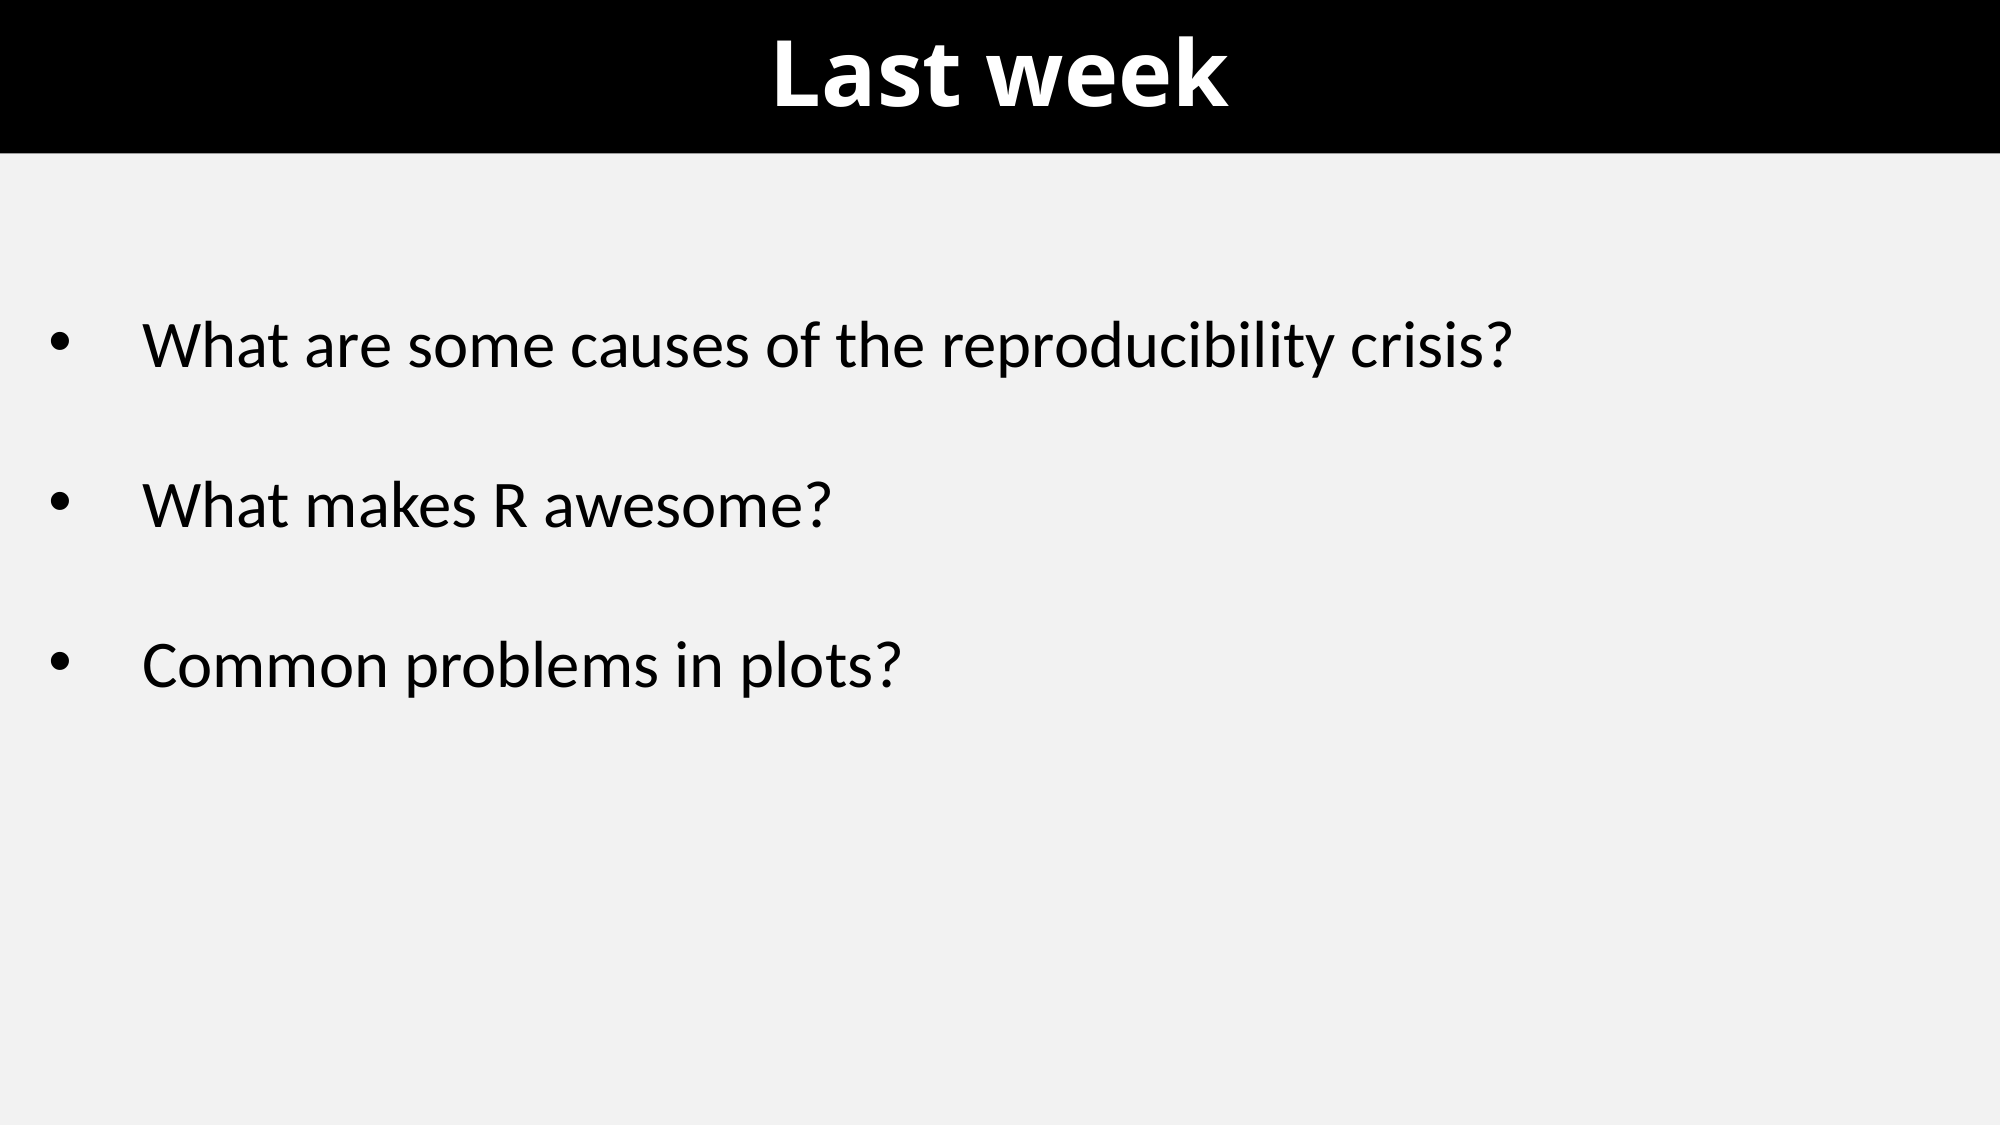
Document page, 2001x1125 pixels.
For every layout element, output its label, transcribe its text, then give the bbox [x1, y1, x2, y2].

title Last week [0, 0, 2000, 154]
text_box What are some causes of the reproducibility crisis? What makes R awesome? Common problems in plots? [33, 293, 1970, 708]
